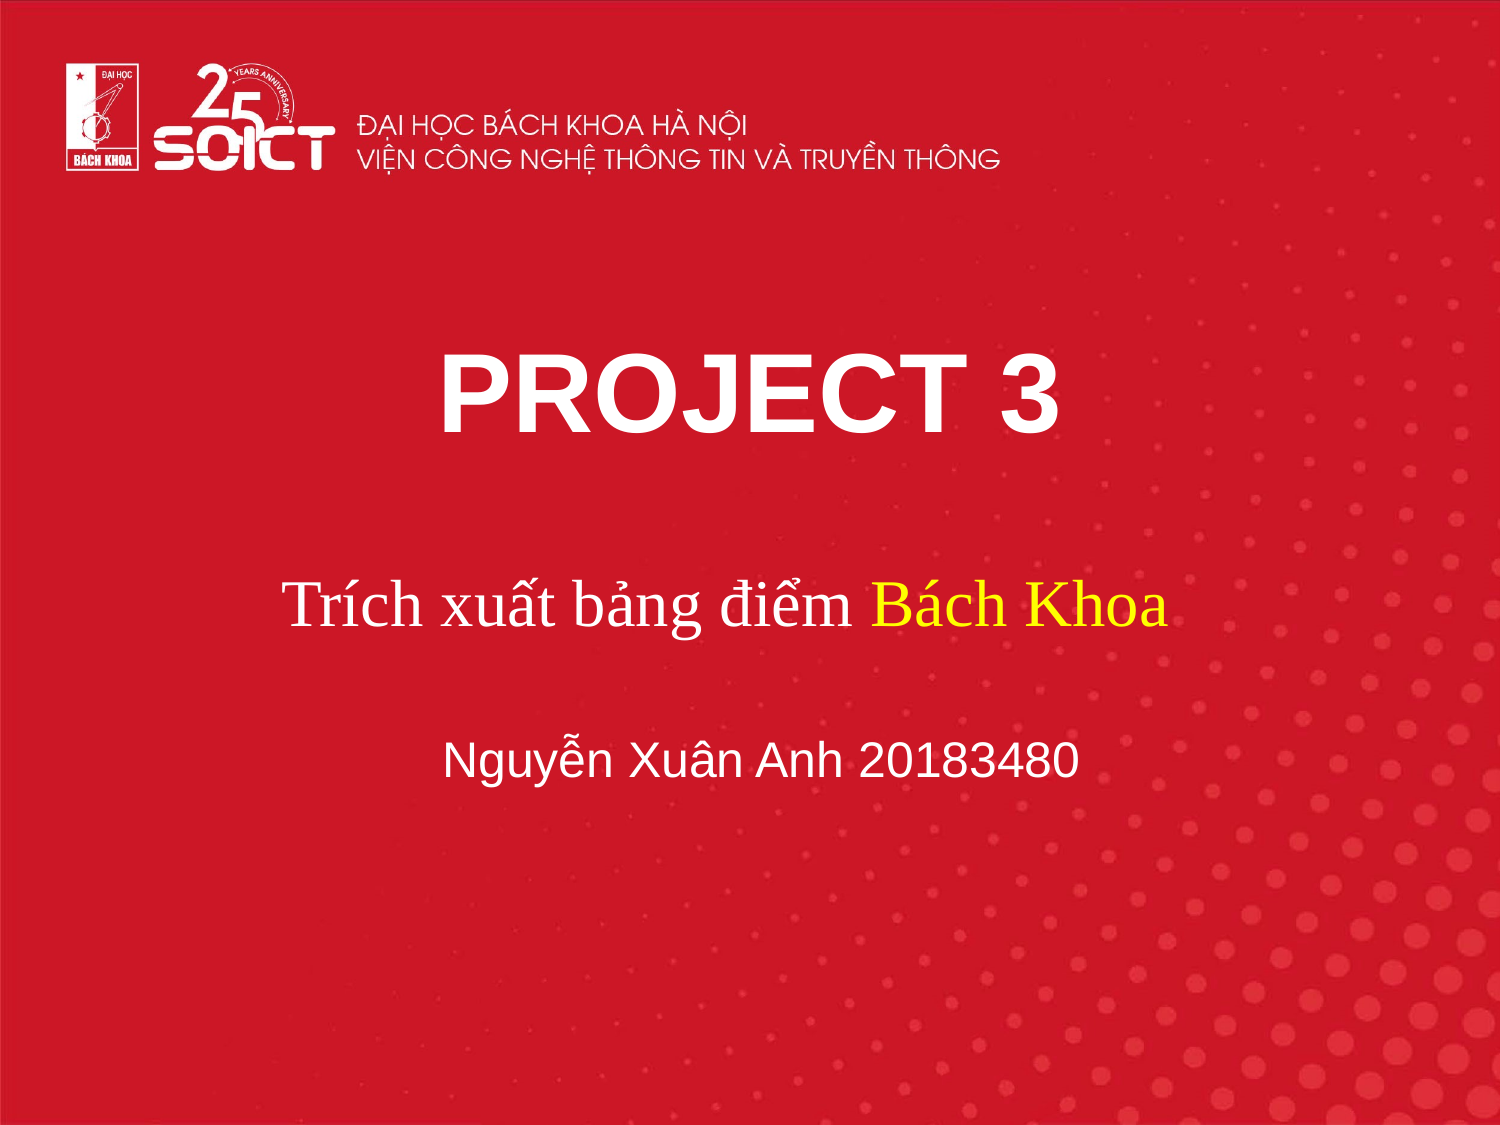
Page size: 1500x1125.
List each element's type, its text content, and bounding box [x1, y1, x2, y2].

text_box Trích xuất bảng điểm Bách Khoa [266, 552, 1358, 648]
text_box PROJECT 3 [0, 344, 1500, 578]
text_box Nguyễn Xuân Anh 20183480 [419, 719, 1104, 795]
picture [0, 0, 1500, 344]
picture [0, 578, 1500, 1125]
